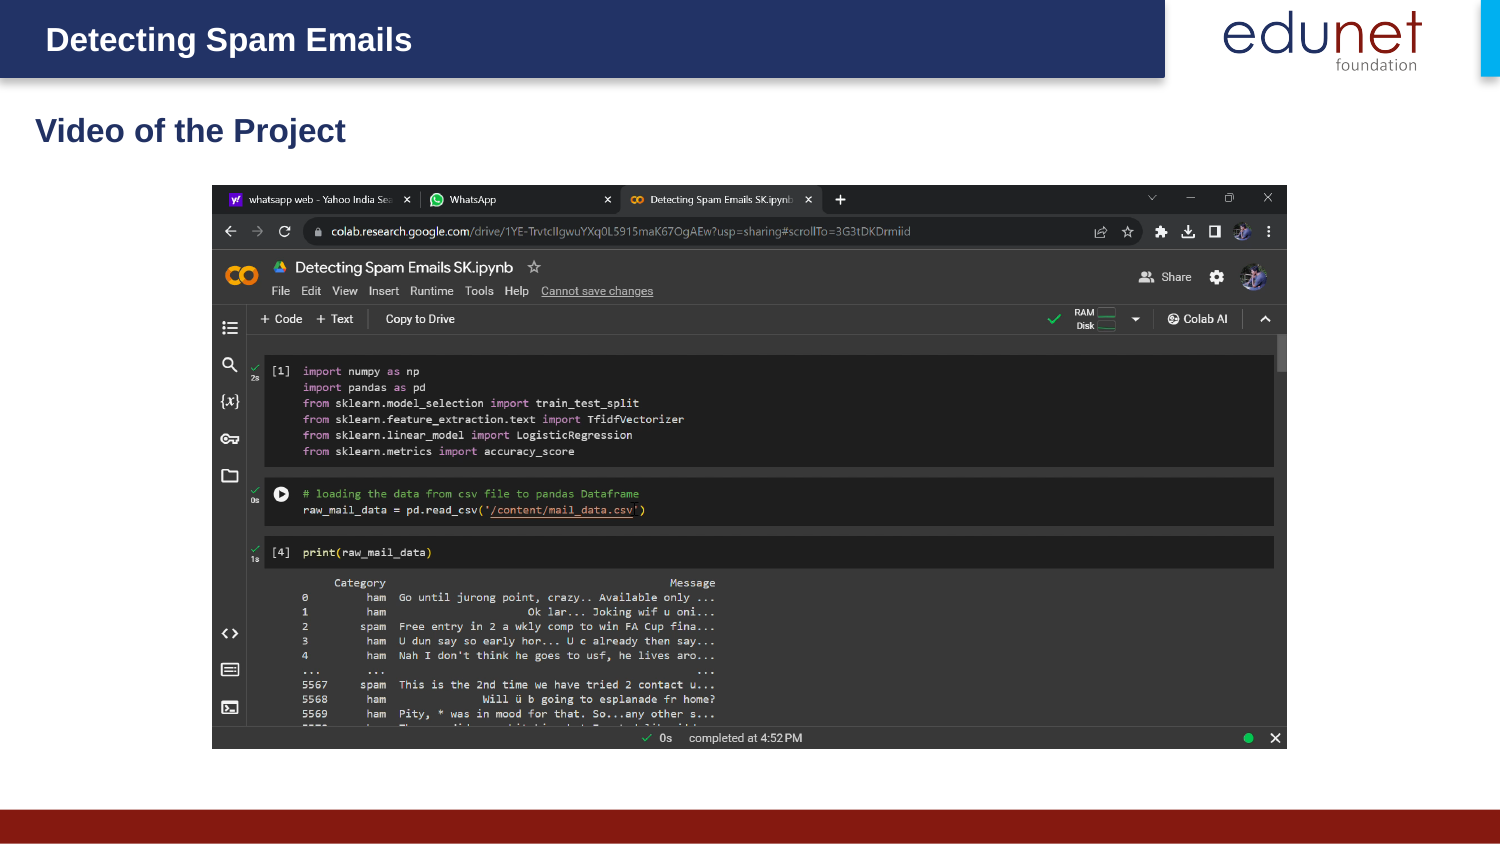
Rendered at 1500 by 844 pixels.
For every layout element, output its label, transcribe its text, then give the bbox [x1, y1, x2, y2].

picture [1219, 8, 1424, 75]
text_box Video of the Project [20, 94, 750, 147]
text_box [211, 184, 1289, 750]
